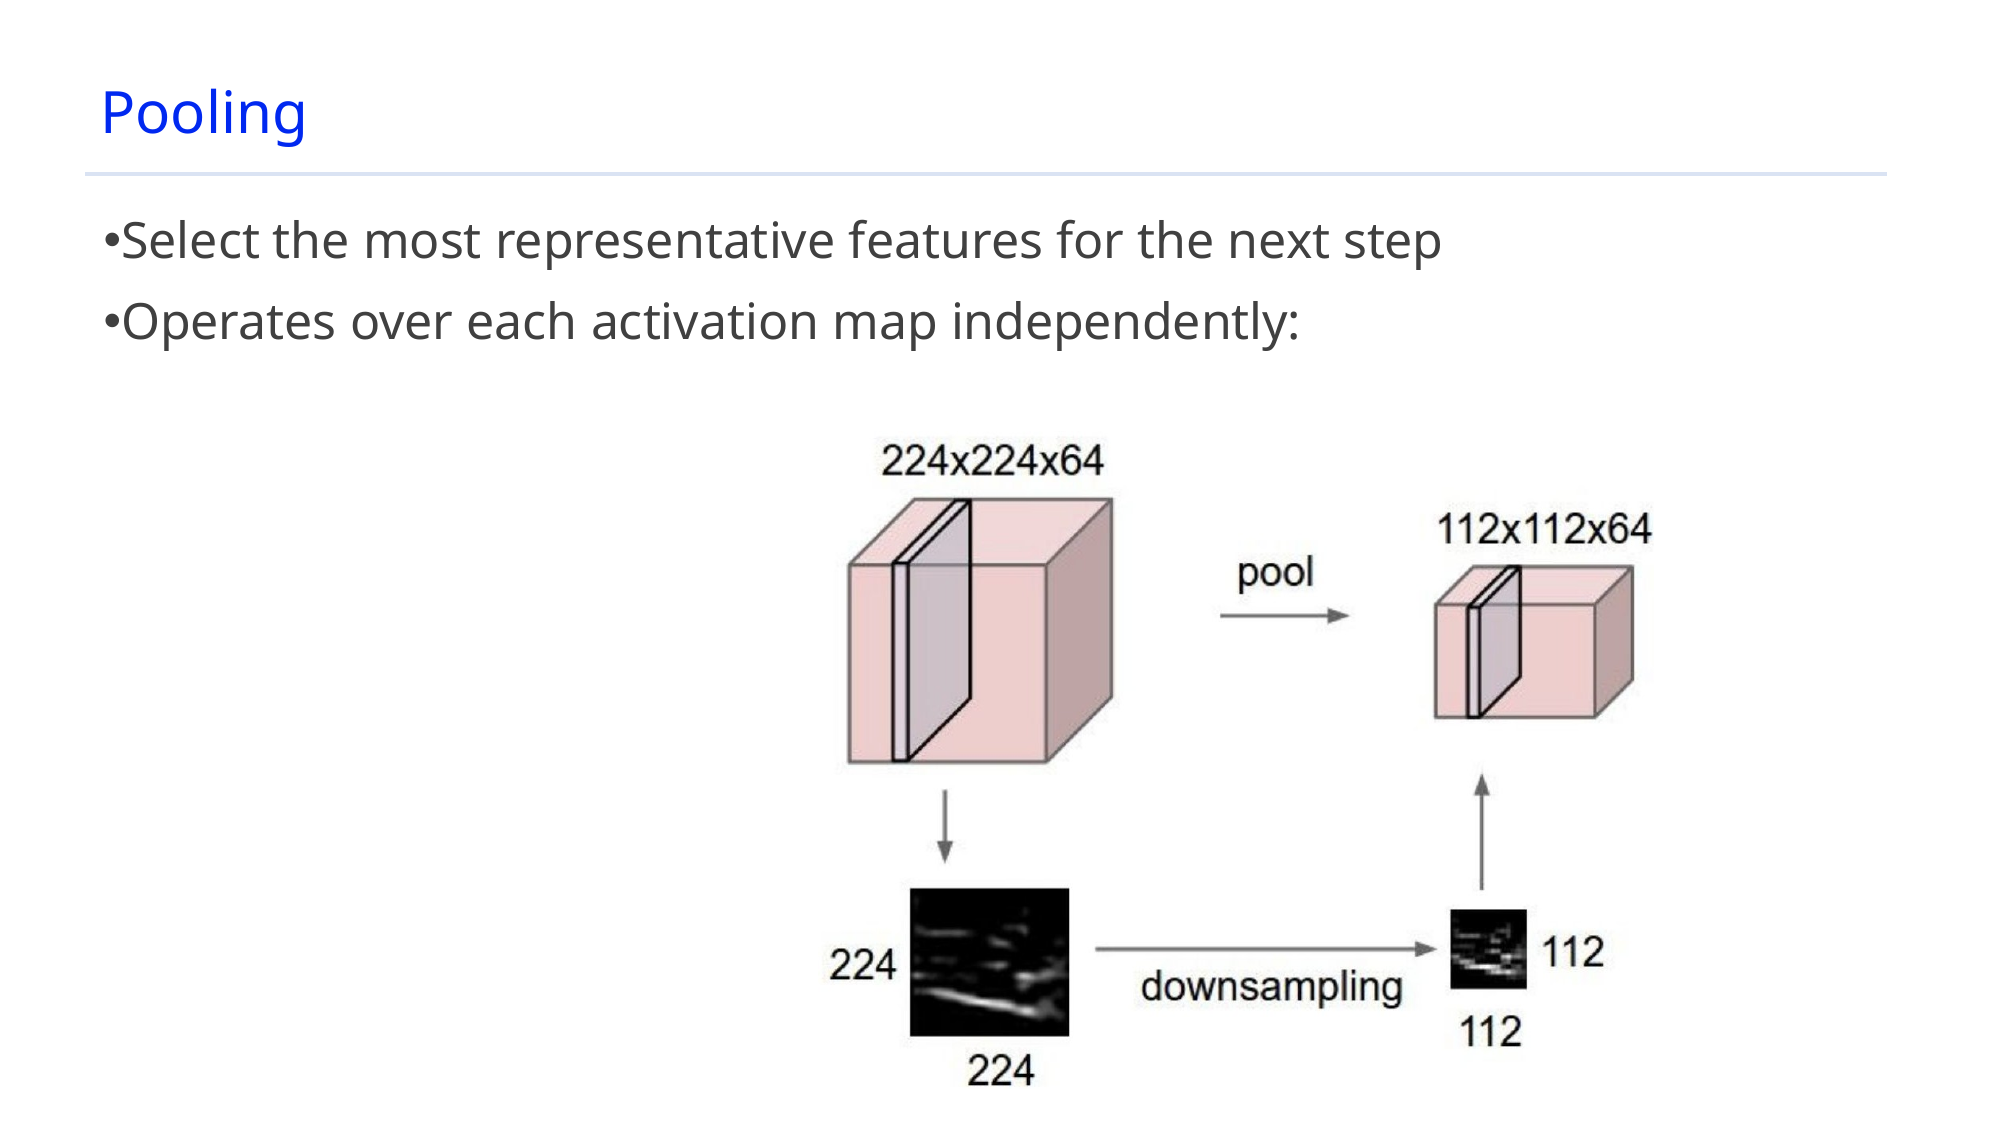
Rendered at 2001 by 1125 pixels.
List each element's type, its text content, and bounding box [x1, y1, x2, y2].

list Select the most representative features for the next step Operates over each activation map independently: [88, 201, 1912, 370]
picture [818, 431, 1654, 1089]
title Pooling [85, 48, 1214, 154]
